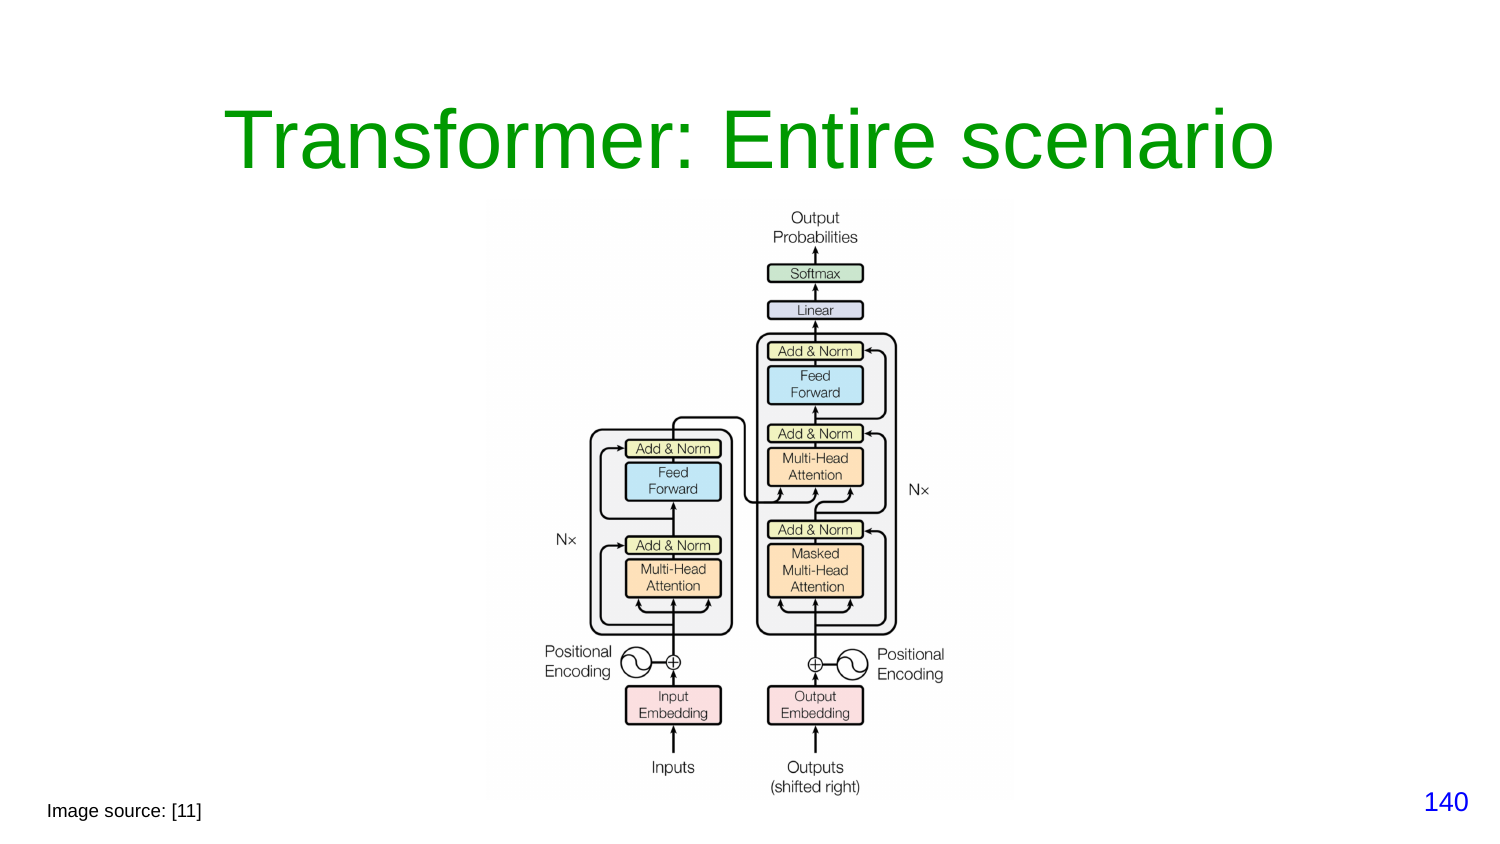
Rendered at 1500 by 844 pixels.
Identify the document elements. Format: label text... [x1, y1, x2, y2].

text_box Image source: [11] [31, 783, 877, 839]
picture [486, 199, 1014, 800]
slide_number ‹#› [1394, 769, 1484, 834]
title Transformer: Entire scenario [119, 91, 1381, 180]
